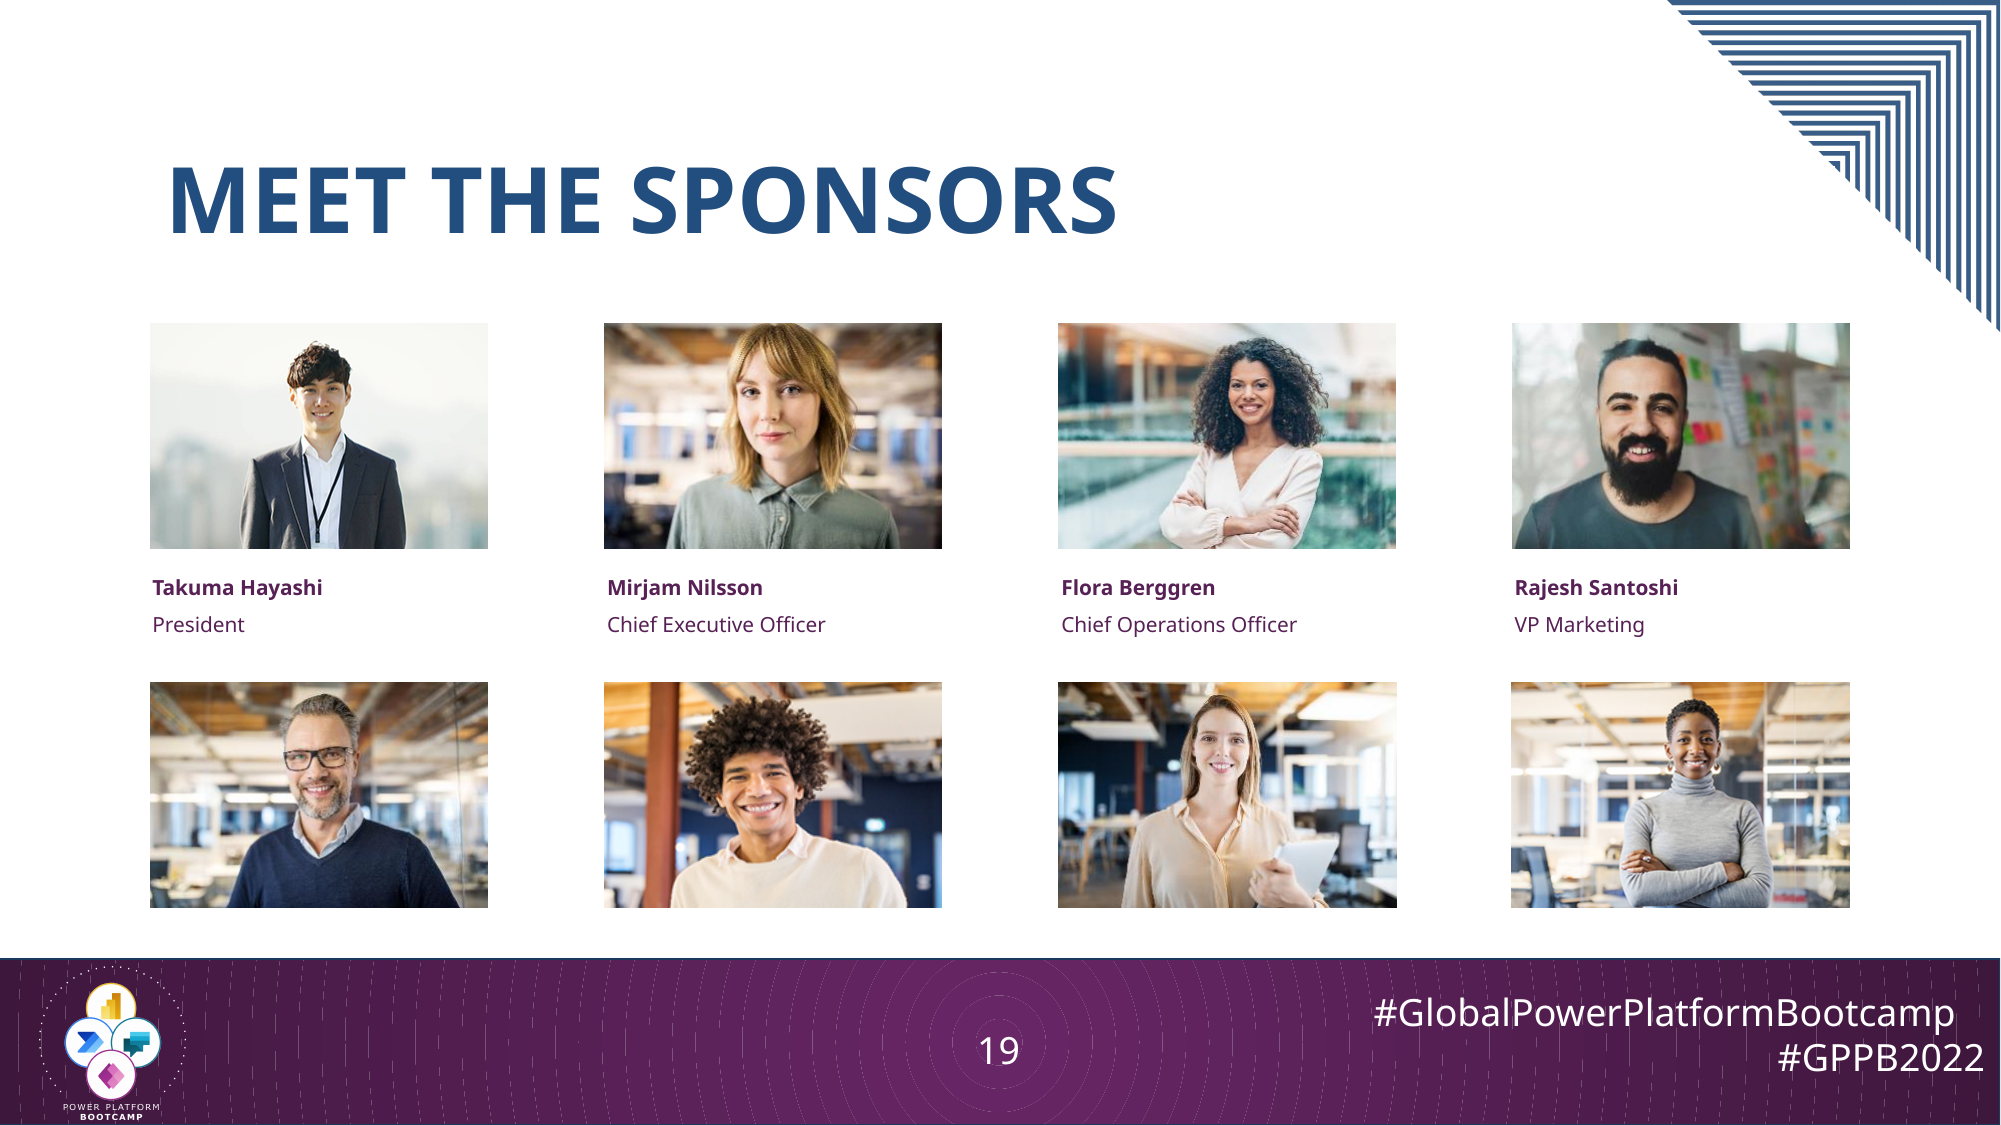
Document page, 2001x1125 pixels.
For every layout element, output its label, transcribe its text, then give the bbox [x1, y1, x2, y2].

list Chief Executive Officer [592, 607, 930, 653]
picture [1512, 323, 1850, 549]
picture [604, 682, 942, 908]
picture [149, 323, 488, 549]
title MEET THE Sponsors [150, 146, 1875, 365]
text_box 19 [962, 1019, 1038, 1080]
list Flora Berggren [1046, 570, 1384, 607]
list Takuma Hayashi [137, 570, 475, 607]
list Mirjam Nilsson [592, 570, 930, 607]
list Chief Operations Officer [1046, 607, 1384, 653]
picture [39, 966, 186, 1120]
list VP Marketing [1499, 607, 1837, 653]
picture [1667, 0, 2001, 333]
list President [137, 607, 475, 653]
picture [1058, 323, 1396, 549]
list Rajesh Santoshi [1499, 570, 1837, 607]
picture [1058, 682, 1397, 908]
picture [604, 323, 942, 549]
picture [149, 682, 488, 908]
picture [1511, 682, 1850, 908]
